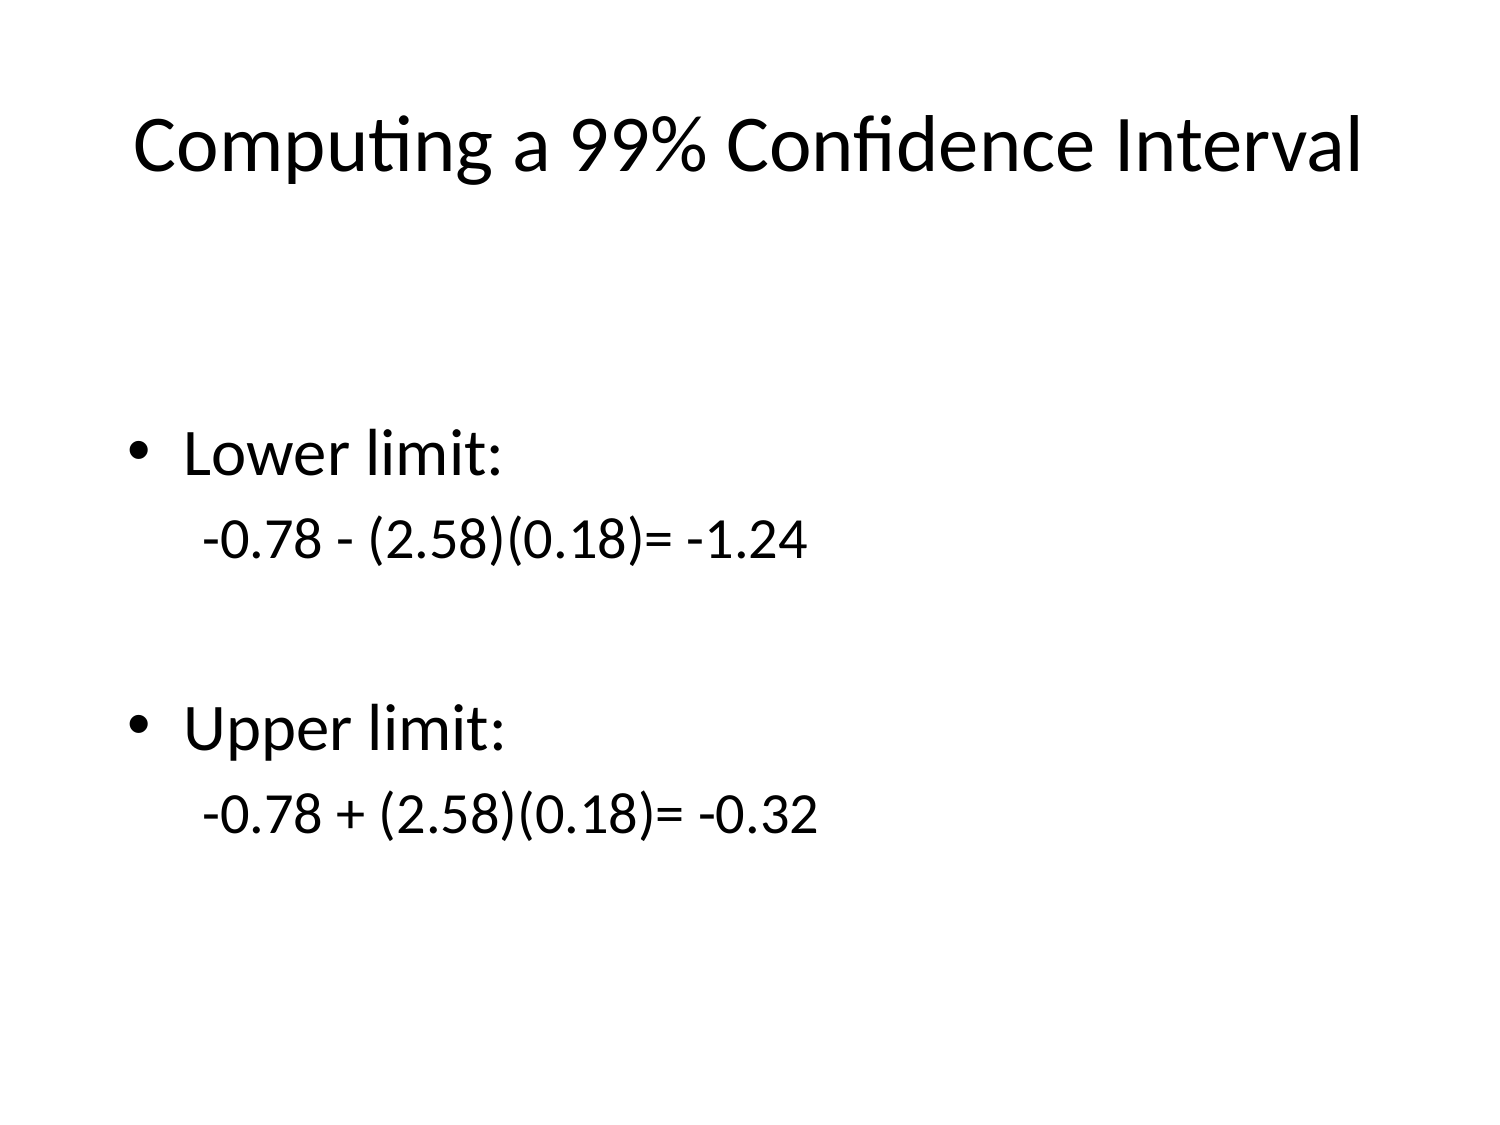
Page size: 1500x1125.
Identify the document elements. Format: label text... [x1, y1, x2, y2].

list Lower limit: -0.78 - (2.58)(0.18)= -1.24 Upper limit: -0.78 + (2.58)(0.18)= -0.32 [112, 401, 1388, 952]
title Computing a 99% Confidence Interval [75, 45, 1425, 233]
